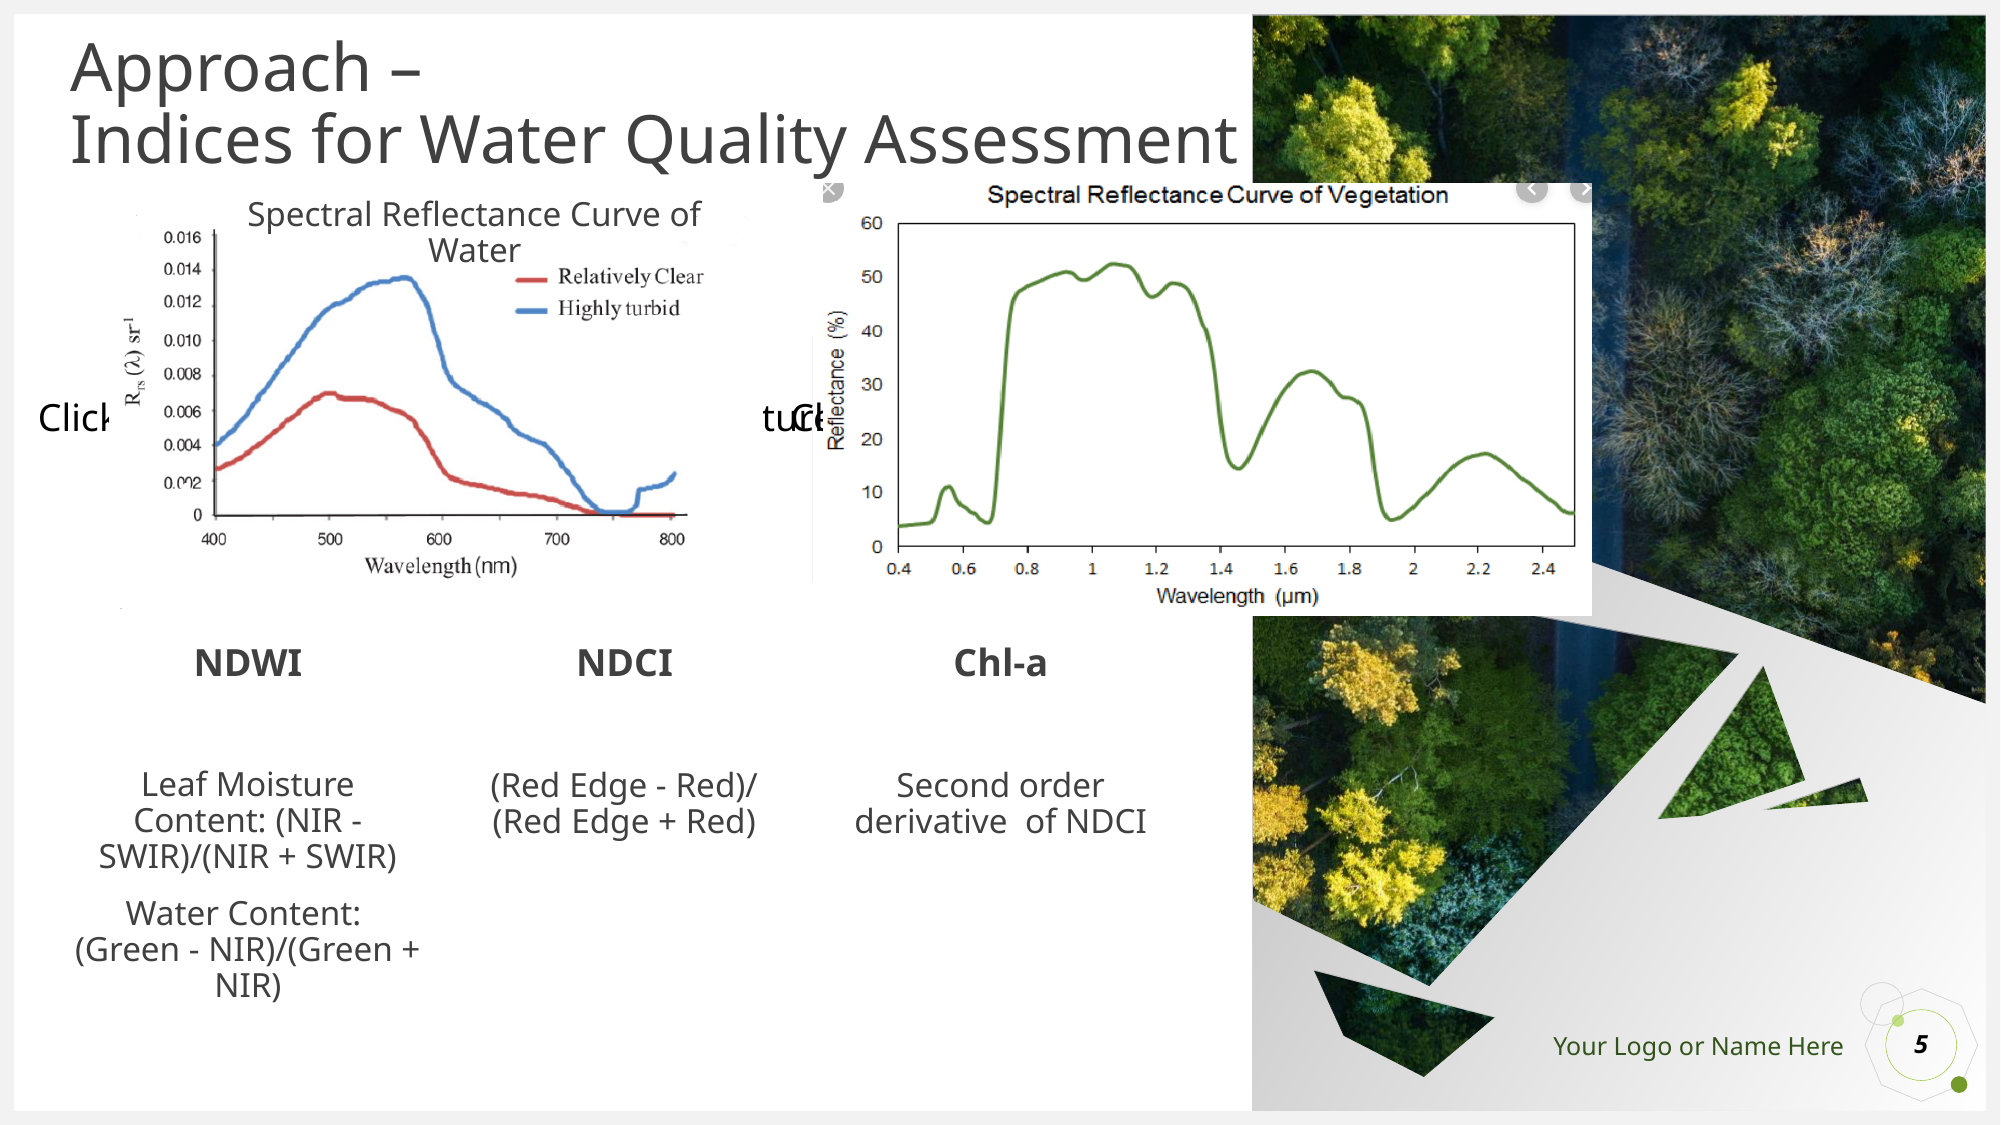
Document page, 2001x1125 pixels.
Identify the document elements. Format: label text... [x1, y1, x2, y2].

picture [823, 14, 1986, 1077]
list (Red Edge - Red)/ (Red Edge + Red) [447, 769, 802, 917]
list NDWI [70, 644, 426, 727]
list NDCI [447, 644, 802, 727]
slide_number 5 [1905, 1077, 1938, 1081]
picture [109, 194, 763, 616]
title Approach – Indices for Water Quality Assessment [70, 70, 1251, 142]
list Chl-a [823, 644, 1178, 727]
list Leaf Moisture Content: (NIR - SWIR)/(NIR + SWIR) Water Content: (Green - NIR)/(Green + NIR) [70, 768, 426, 916]
list Second order derivative of NDCI [823, 769, 1178, 917]
